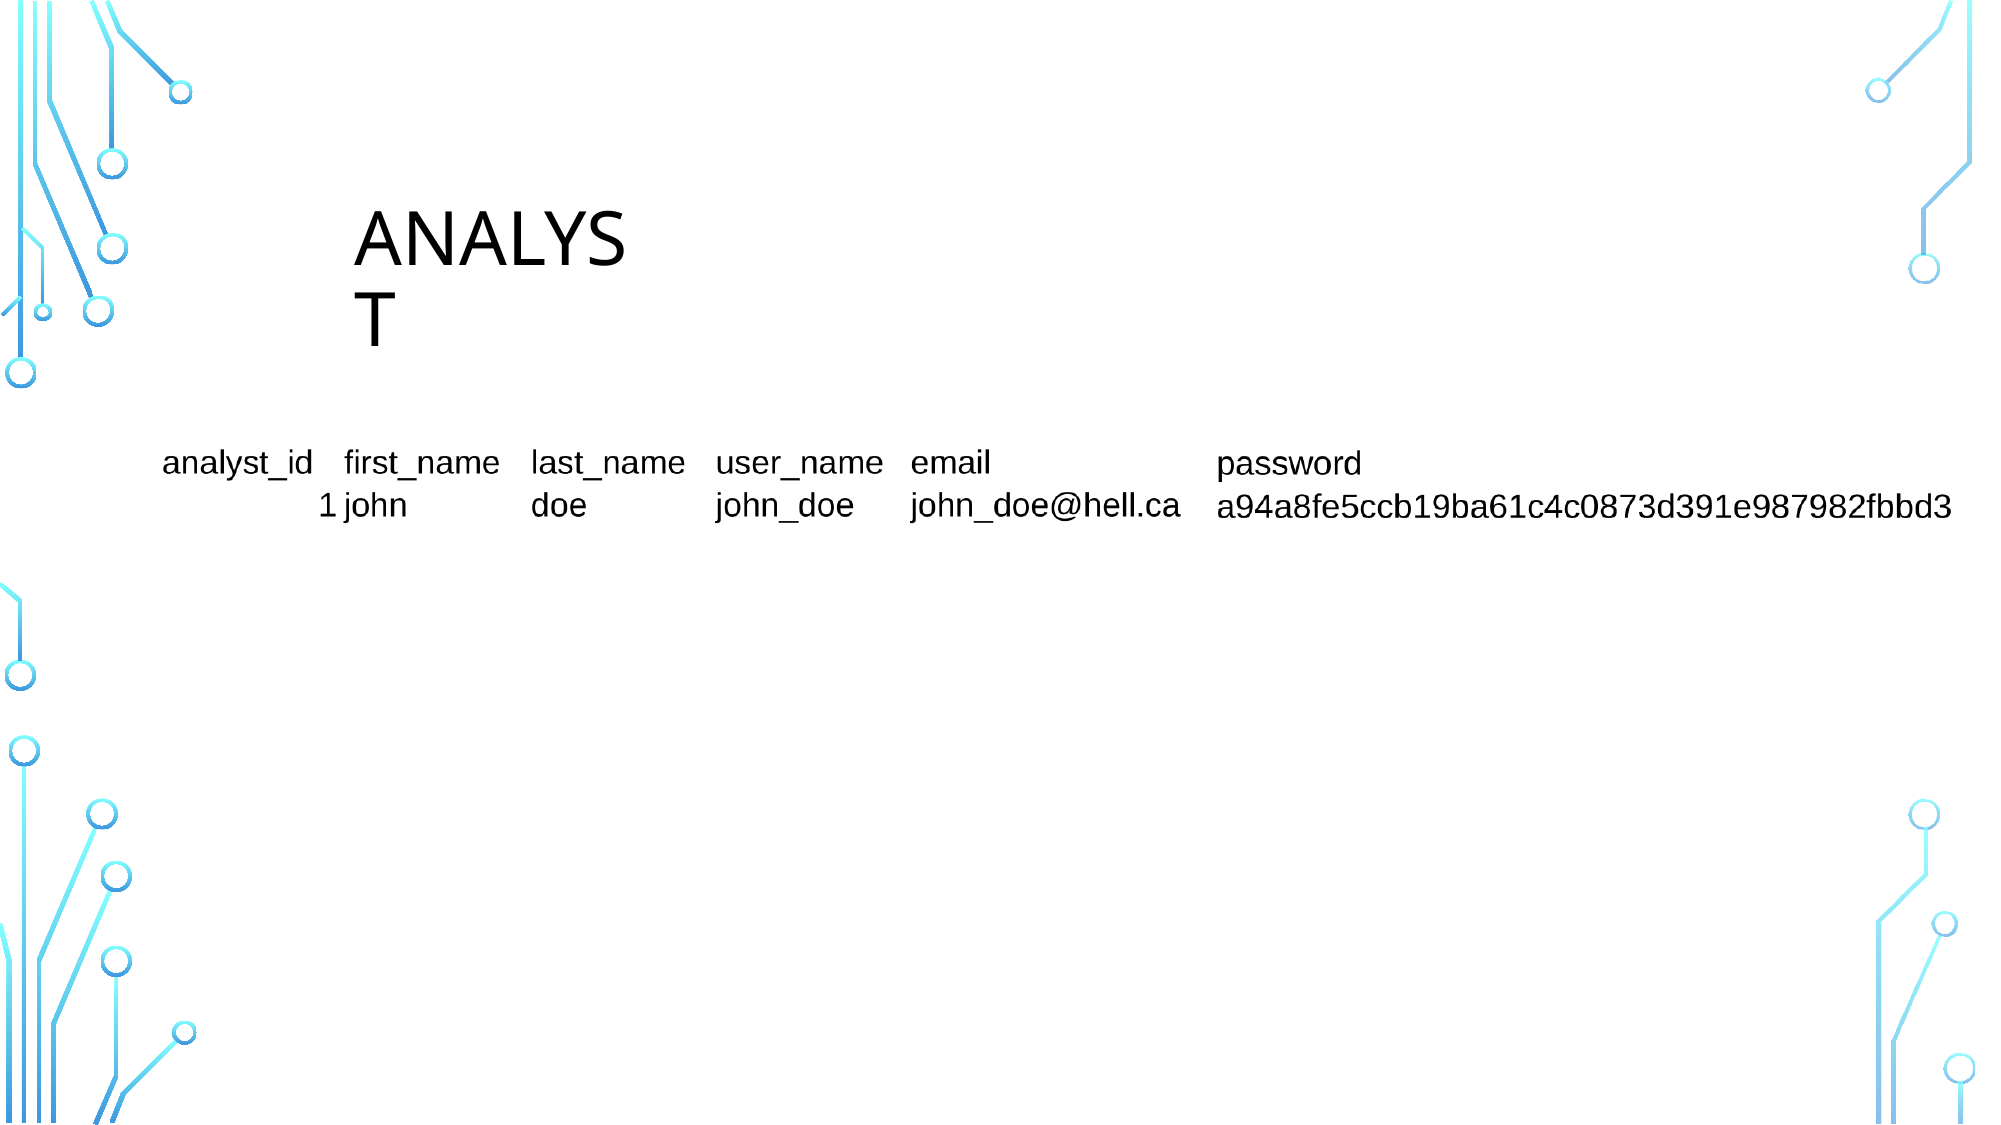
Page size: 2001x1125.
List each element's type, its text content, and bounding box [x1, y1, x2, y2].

title Analyst [339, 209, 653, 355]
picture [131, 413, 1972, 552]
